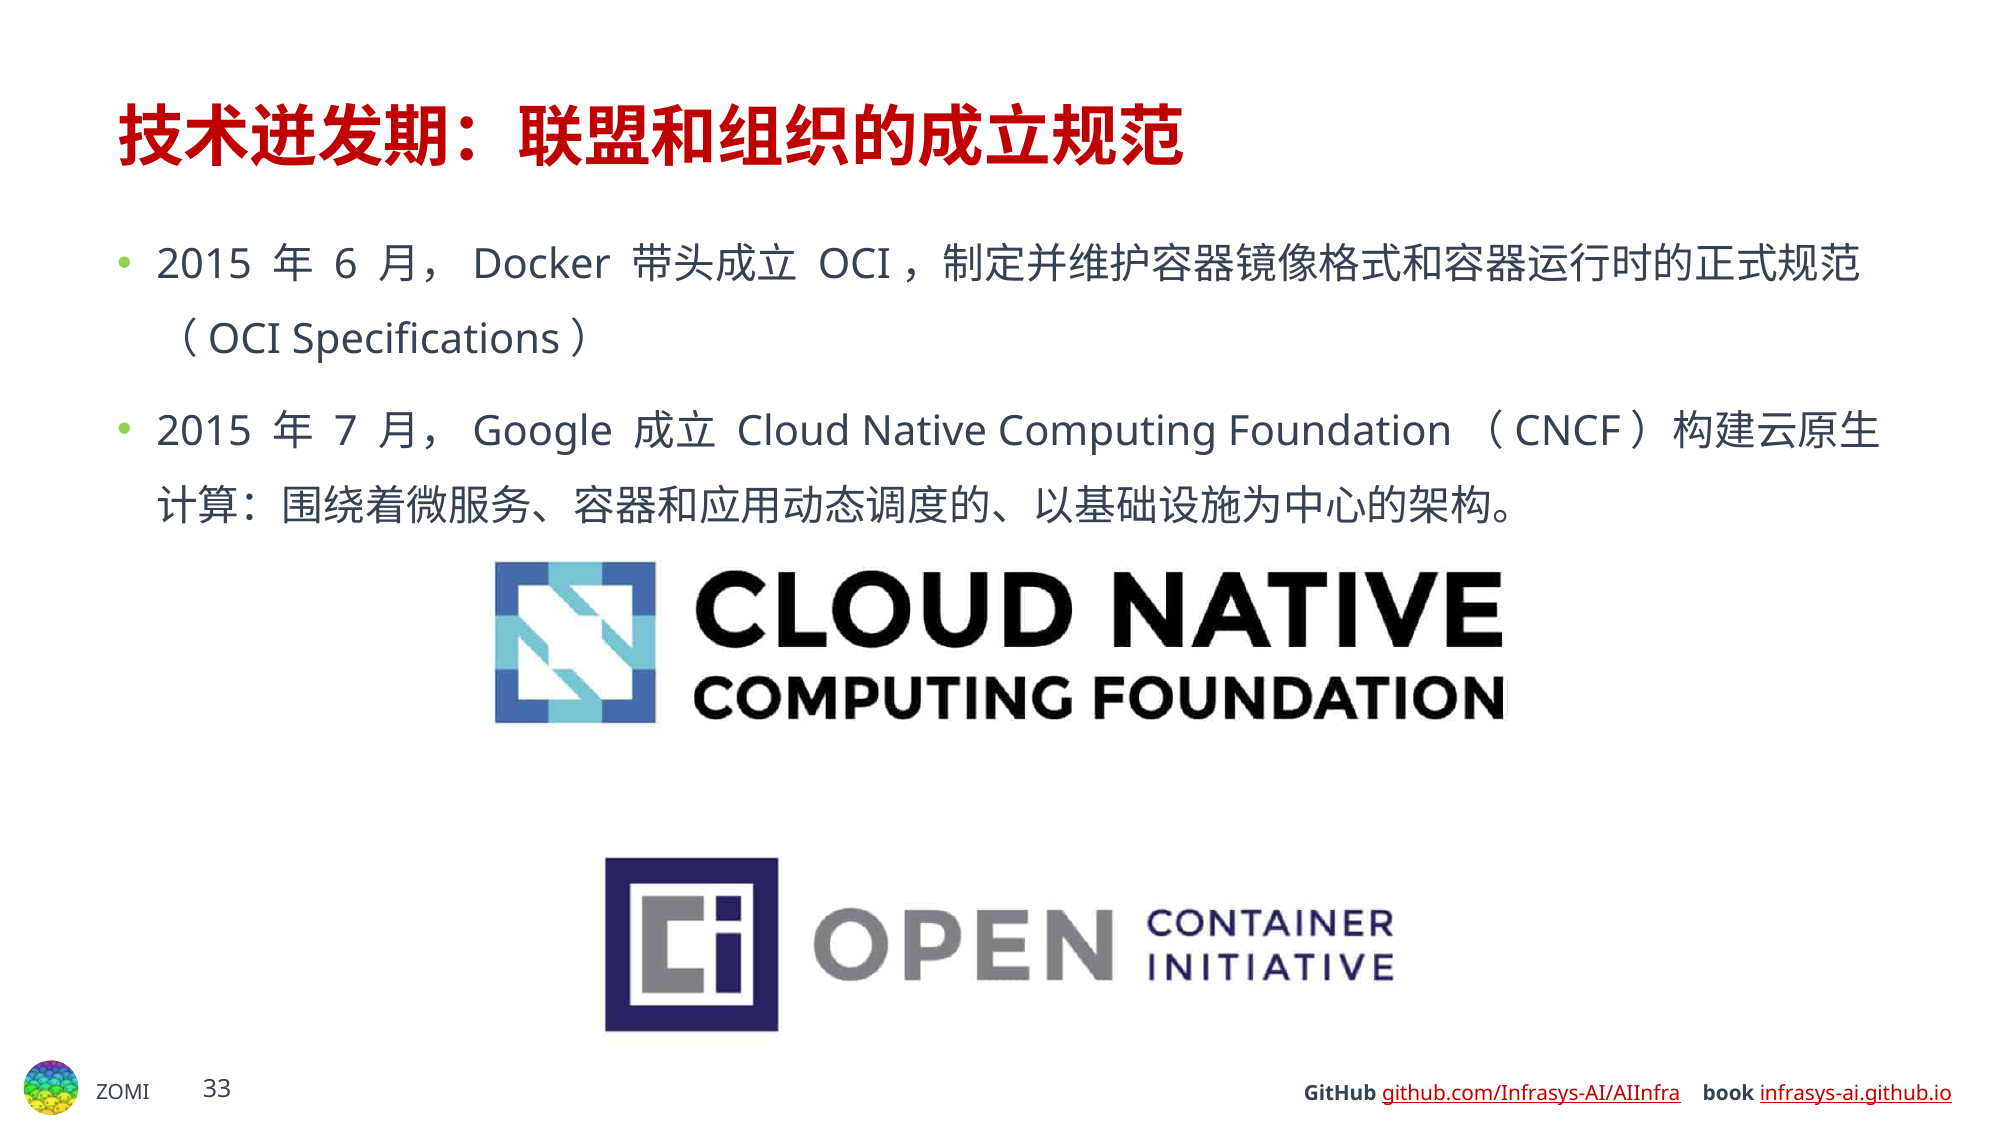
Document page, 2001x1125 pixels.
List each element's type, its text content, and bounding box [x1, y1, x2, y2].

list 2015 年 6 月，Docker 带头成立 OCI，制定并维护容器镜像格式和容器运行时的正式规范（OCI Specifications） 2015 年 7 月，Google 成立 Cloud Native Computing Foundation（CNCF）构建云原生计算：围绕着微服务、容器和应用动态调度的、以基础设施为中心的架构。 [102, 204, 1901, 1043]
title 技术迸发期：联盟和组织的成立规范 [102, 85, 1901, 183]
picture [23, 1060, 79, 1115]
picture [483, 551, 1518, 1043]
